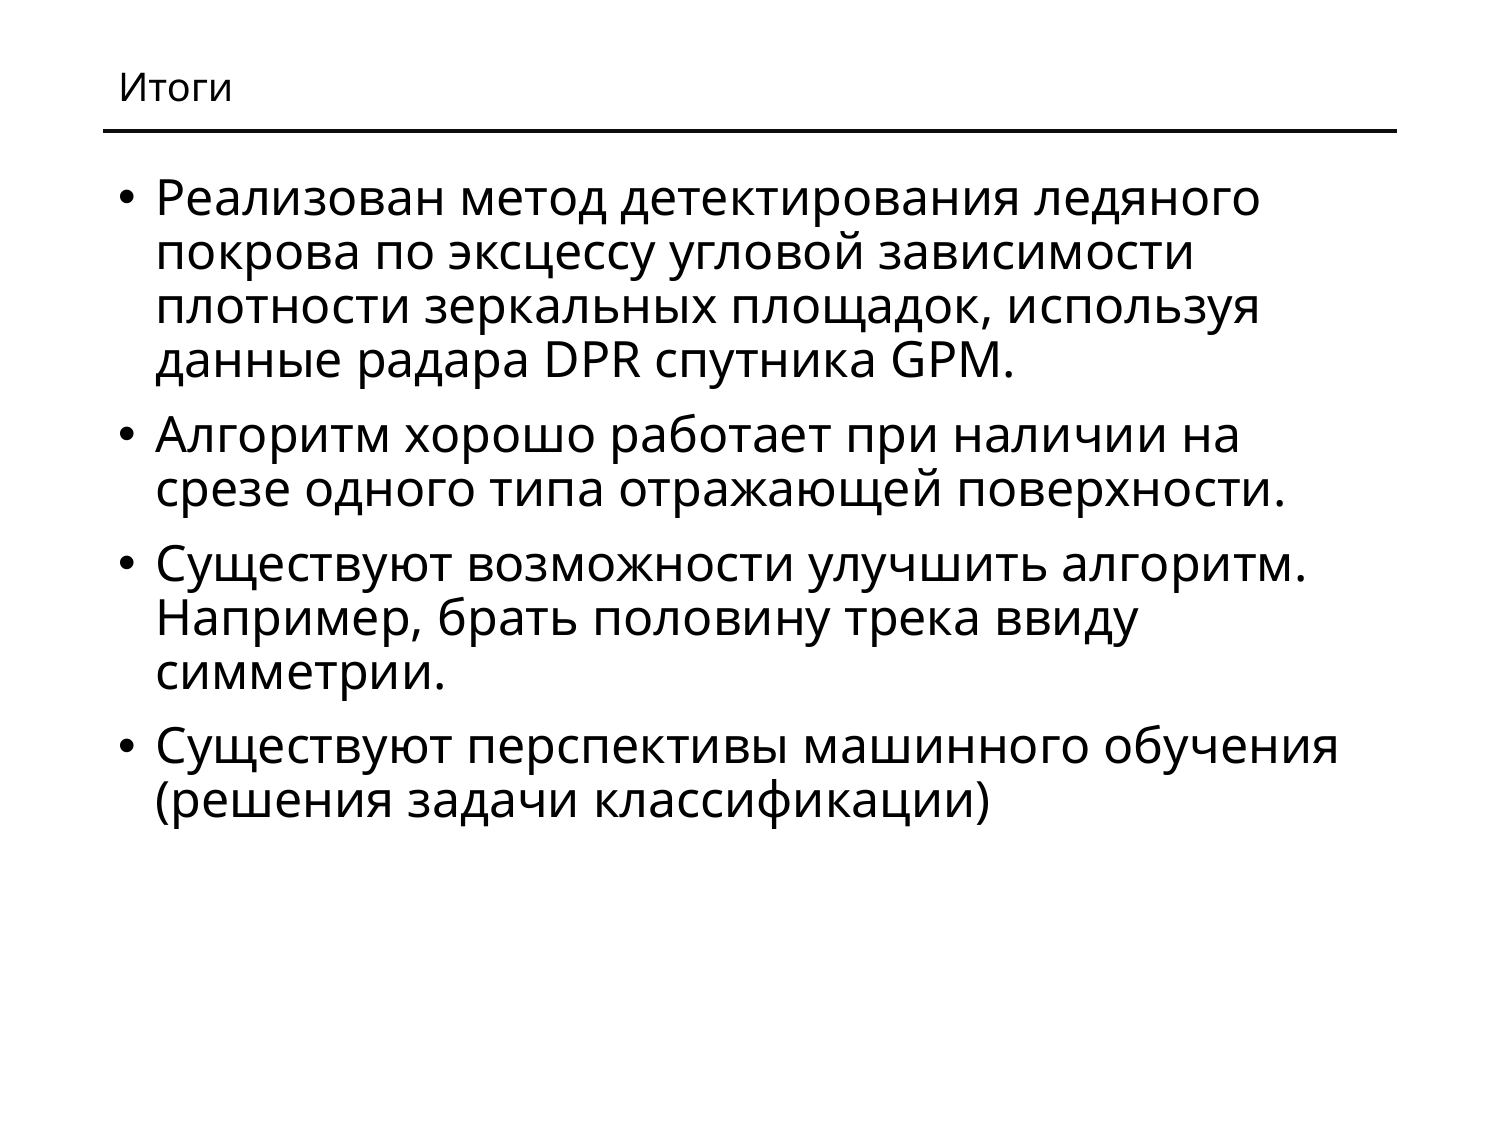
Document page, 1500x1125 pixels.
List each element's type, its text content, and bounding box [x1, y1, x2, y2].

title Итоги [103, 59, 1397, 118]
list Реализован метод детектирования ледяного покрова по эксцессу угловой зависимости плотности зеркальных площадок, используя данные радара DPR спутника GPM. Алгоритм хорошо работает при наличии на срезе одного типа отражающей поверхности. Существуют возможности улучшить алгоритм. Например, брать половину трека ввиду симметрии. Существуют перспективы машинного обучения (решения задачи классификации) [103, 164, 1397, 1008]
